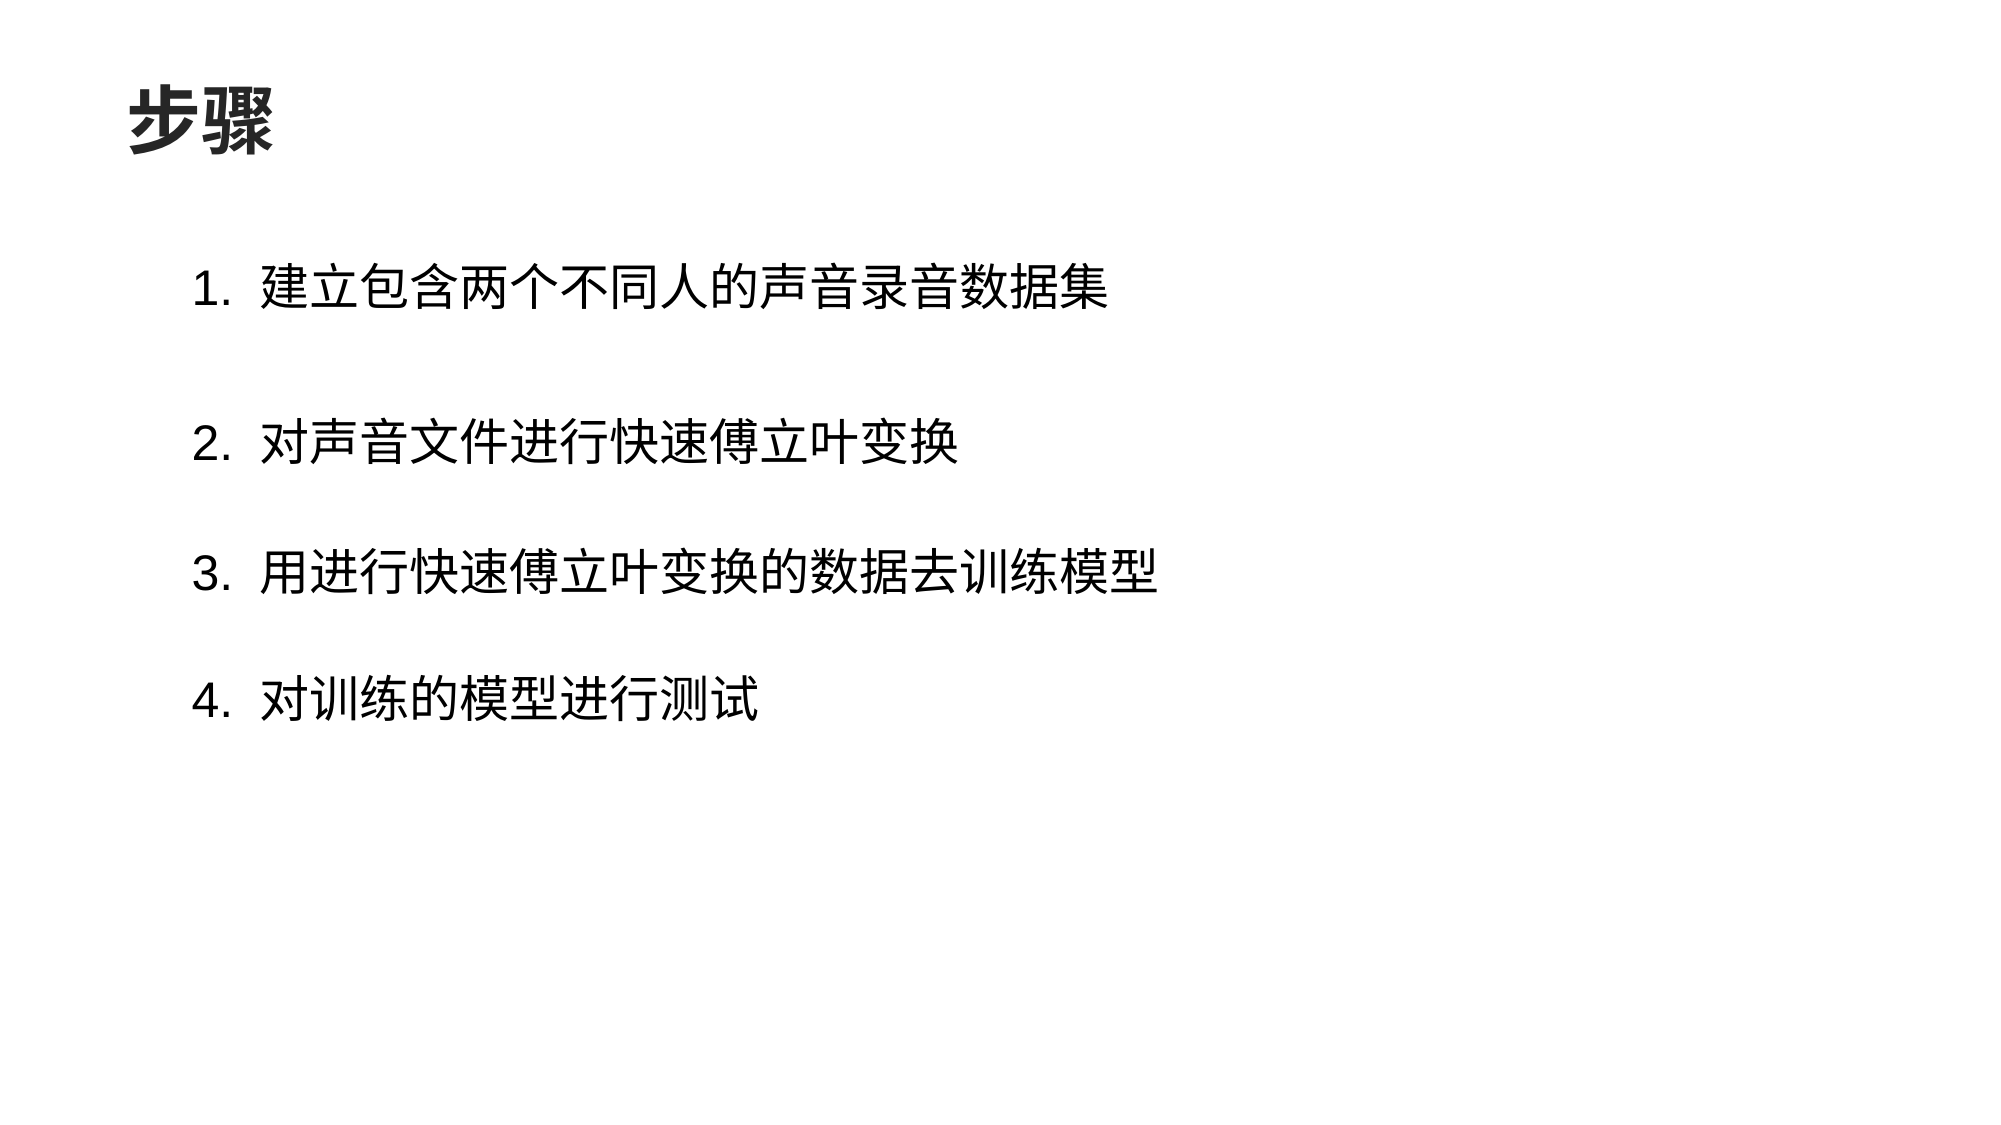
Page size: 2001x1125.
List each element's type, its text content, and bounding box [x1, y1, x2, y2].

text_box 4. 对训练的模型进行测试 [176, 659, 1465, 765]
text_box 3. 用进行快速傅立叶变换的数据去训练模型 [176, 533, 1465, 638]
text_box 2. 对声音文件进行快速傅立叶变换 [176, 403, 1465, 509]
text_box 步骤 [109, 67, 1890, 186]
text_box 1. 建立包含两个不同人的声音录音数据集 [176, 247, 1465, 353]
